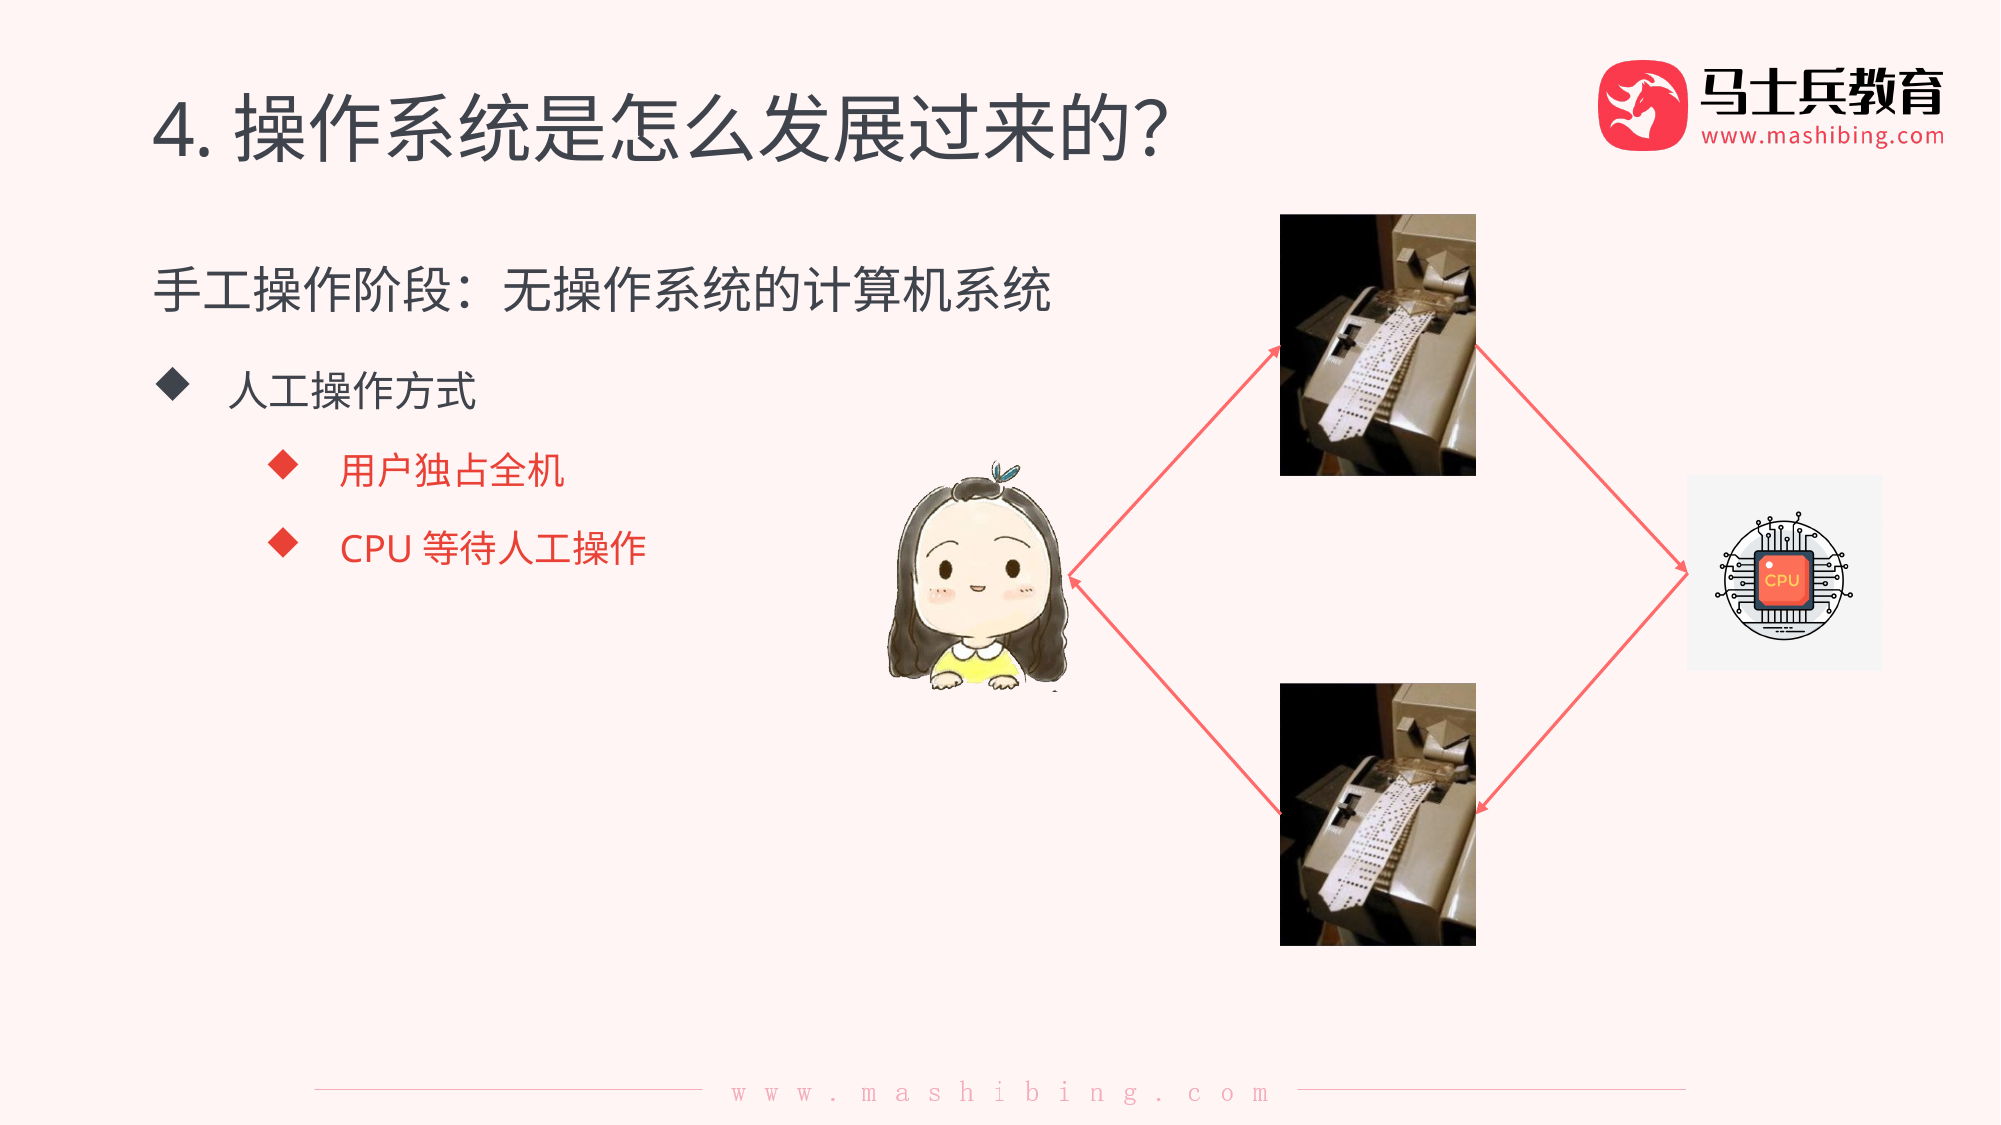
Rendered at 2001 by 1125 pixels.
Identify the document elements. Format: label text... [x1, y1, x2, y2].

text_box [1475, 344, 1688, 573]
picture [1280, 214, 1476, 476]
title 4.操作系统是怎么发展过来的？ [137, 43, 1862, 222]
picture [1280, 683, 1476, 946]
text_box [1475, 573, 1688, 815]
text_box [1068, 576, 1281, 815]
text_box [1068, 344, 1281, 576]
picture [314, 1065, 1686, 1125]
picture [886, 459, 1068, 693]
picture [1862, 60, 1943, 151]
list 手工操作阶段：无操作系统的计算机系统 人工操作方式 用户独占全机 CPU等待人工操作 [137, 222, 1862, 1065]
picture [1688, 475, 1883, 671]
